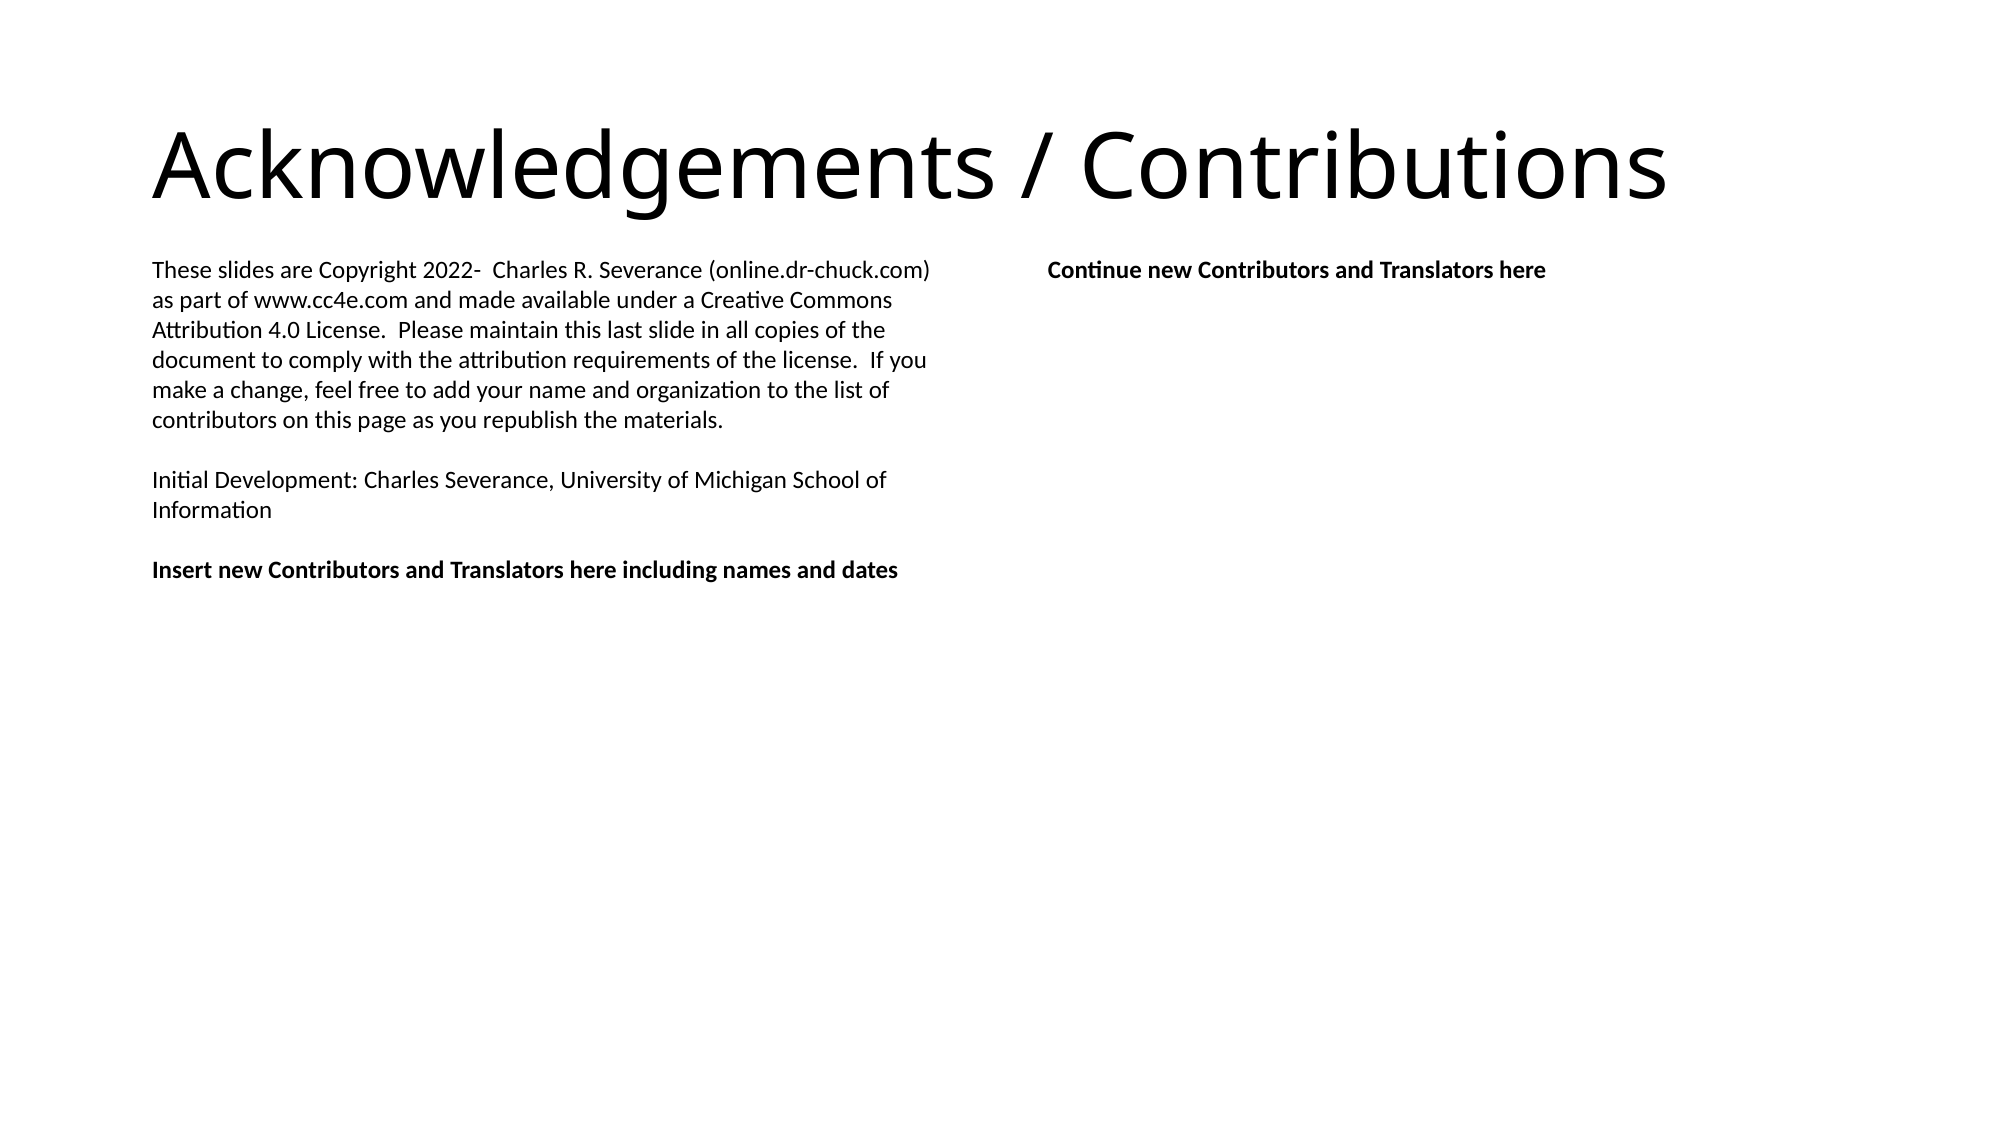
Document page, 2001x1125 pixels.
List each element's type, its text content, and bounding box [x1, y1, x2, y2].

text_box Continue new Contributors and Translators here [1033, 246, 1863, 322]
title Acknowledgements / Contributions [137, 59, 1863, 278]
text_box These slides are Copyright 2022- Charles R. Severance (online.dr-chuck.com) as part of www.cc4e.com and made available under a Creative Commons Attribution 4.0 License. Please maintain this last slide in all copies of the document to comply with the attribution requirements of the license. If you make a change, feel free to add your name and organization to the list of contributors on this page as you republish the materials. Initial Development: Charles Severance, University of Michigan School of Information Insert new Contributors and Translators here including names and dates [137, 246, 967, 651]
